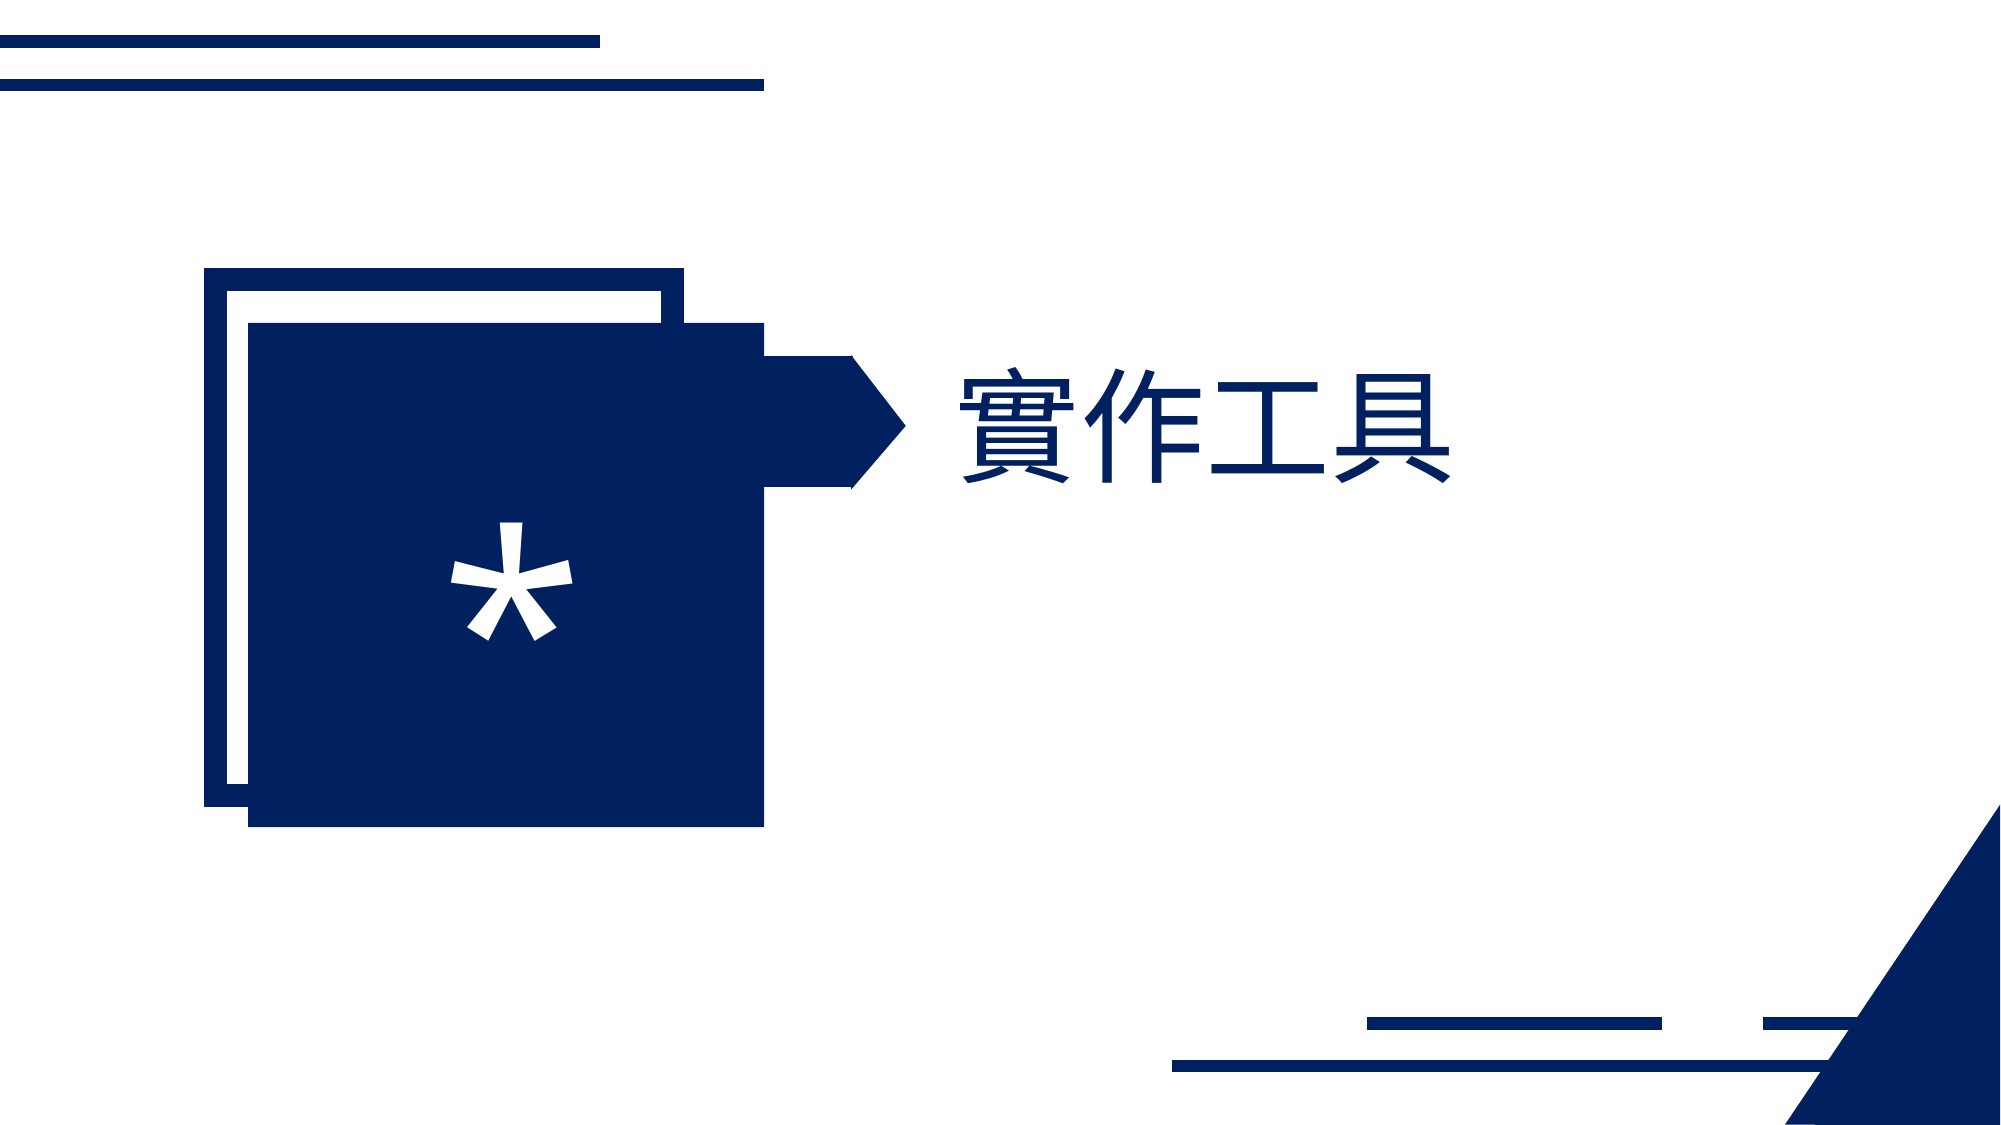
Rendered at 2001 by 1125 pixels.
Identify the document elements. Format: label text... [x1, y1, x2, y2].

list 實作工具 [940, 351, 1870, 515]
title * [410, 514, 764, 774]
